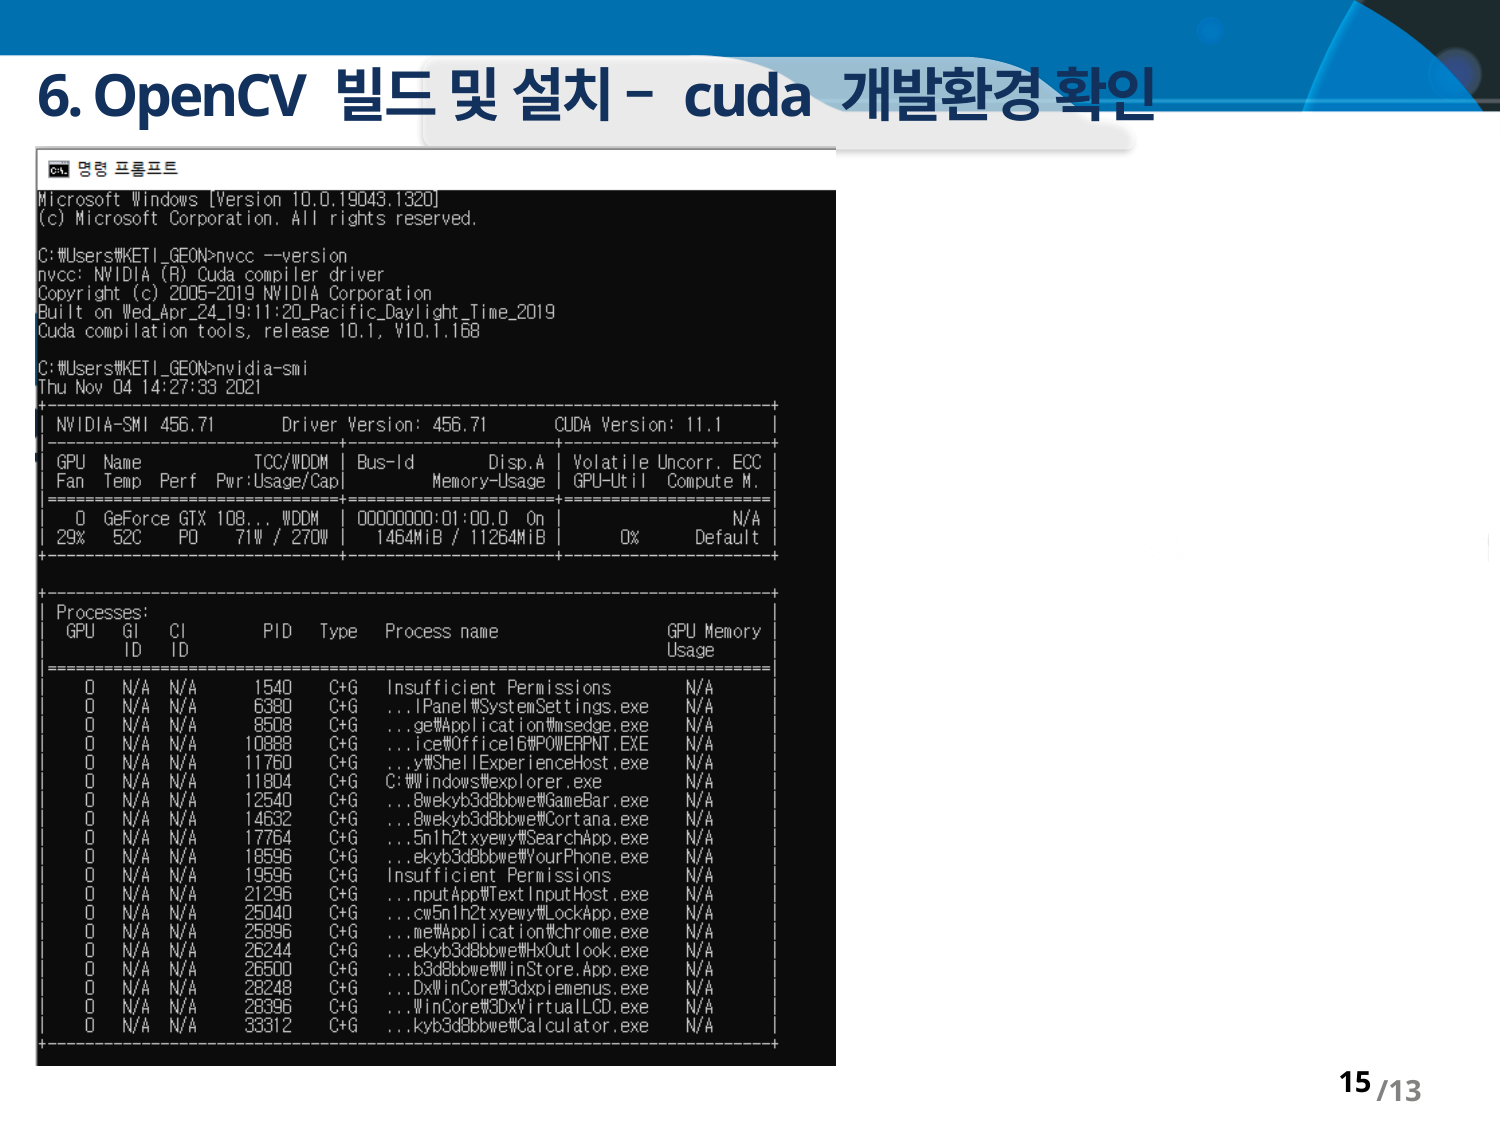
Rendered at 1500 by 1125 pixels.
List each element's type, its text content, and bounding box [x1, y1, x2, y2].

title 6. OpenCV 빌드 및 설치 – cuda 개발환경 확인 [22, 39, 1259, 147]
slide_number 15 [1147, 1053, 1387, 1114]
picture [0, 0, 1500, 1066]
